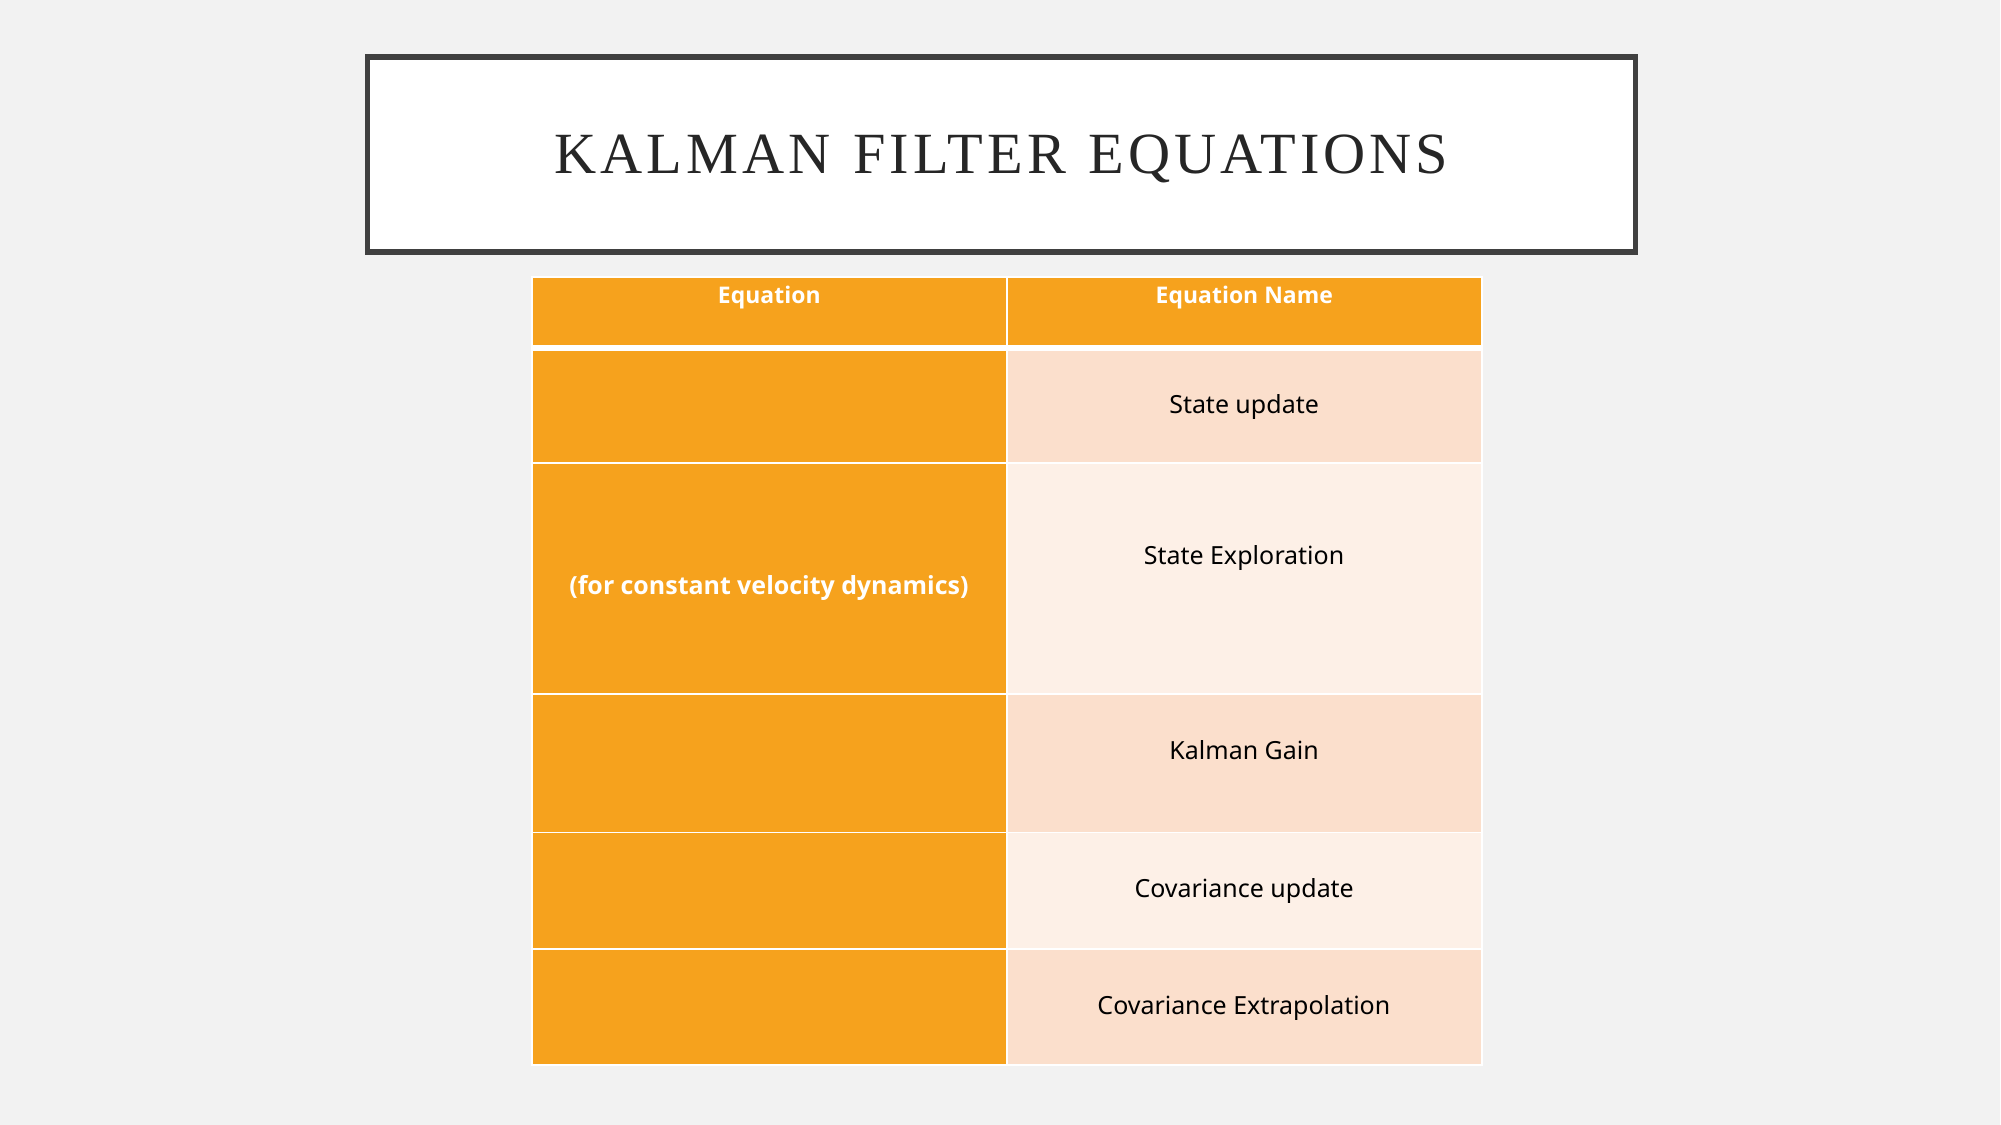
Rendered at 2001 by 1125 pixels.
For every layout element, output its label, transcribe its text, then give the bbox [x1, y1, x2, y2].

title Kalman Filter Equations [365, 54, 1638, 255]
